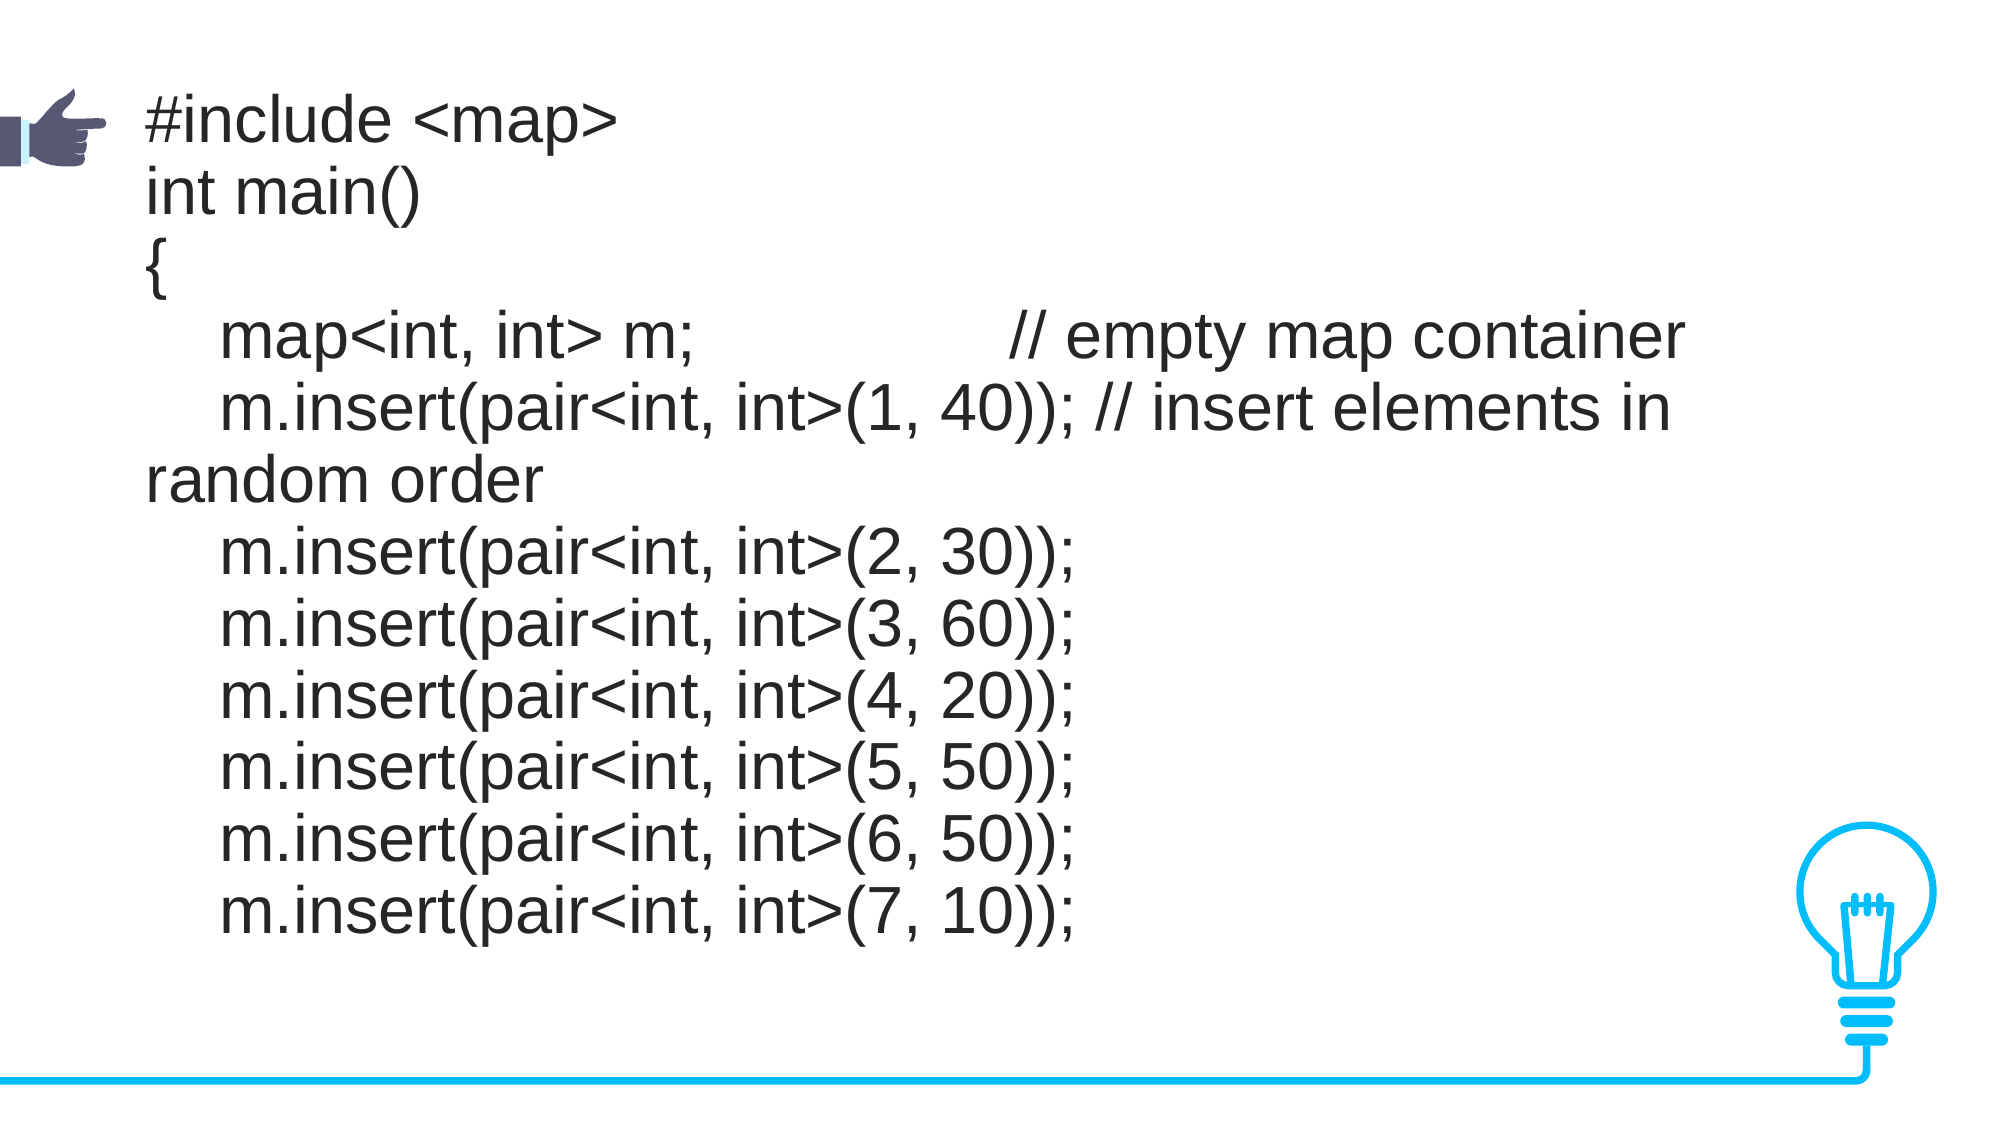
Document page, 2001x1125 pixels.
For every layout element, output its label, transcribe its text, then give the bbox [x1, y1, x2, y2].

list #include <map> int main() { map<int, int> m; // empty map container m.insert(pair<int, int>(1, 40)); // insert elements in random order m.insert(pair<int, int>(2, 30)); m.insert(pair<int, int>(3, 60)); m.insert(pair<int, int>(4, 20)); m.insert(pair<int, int>(5, 50)); m.insert(pair<int, int>(6, 50)); m.insert(pair<int, int>(7, 10)); [130, 46, 1927, 988]
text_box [0, 88, 107, 167]
